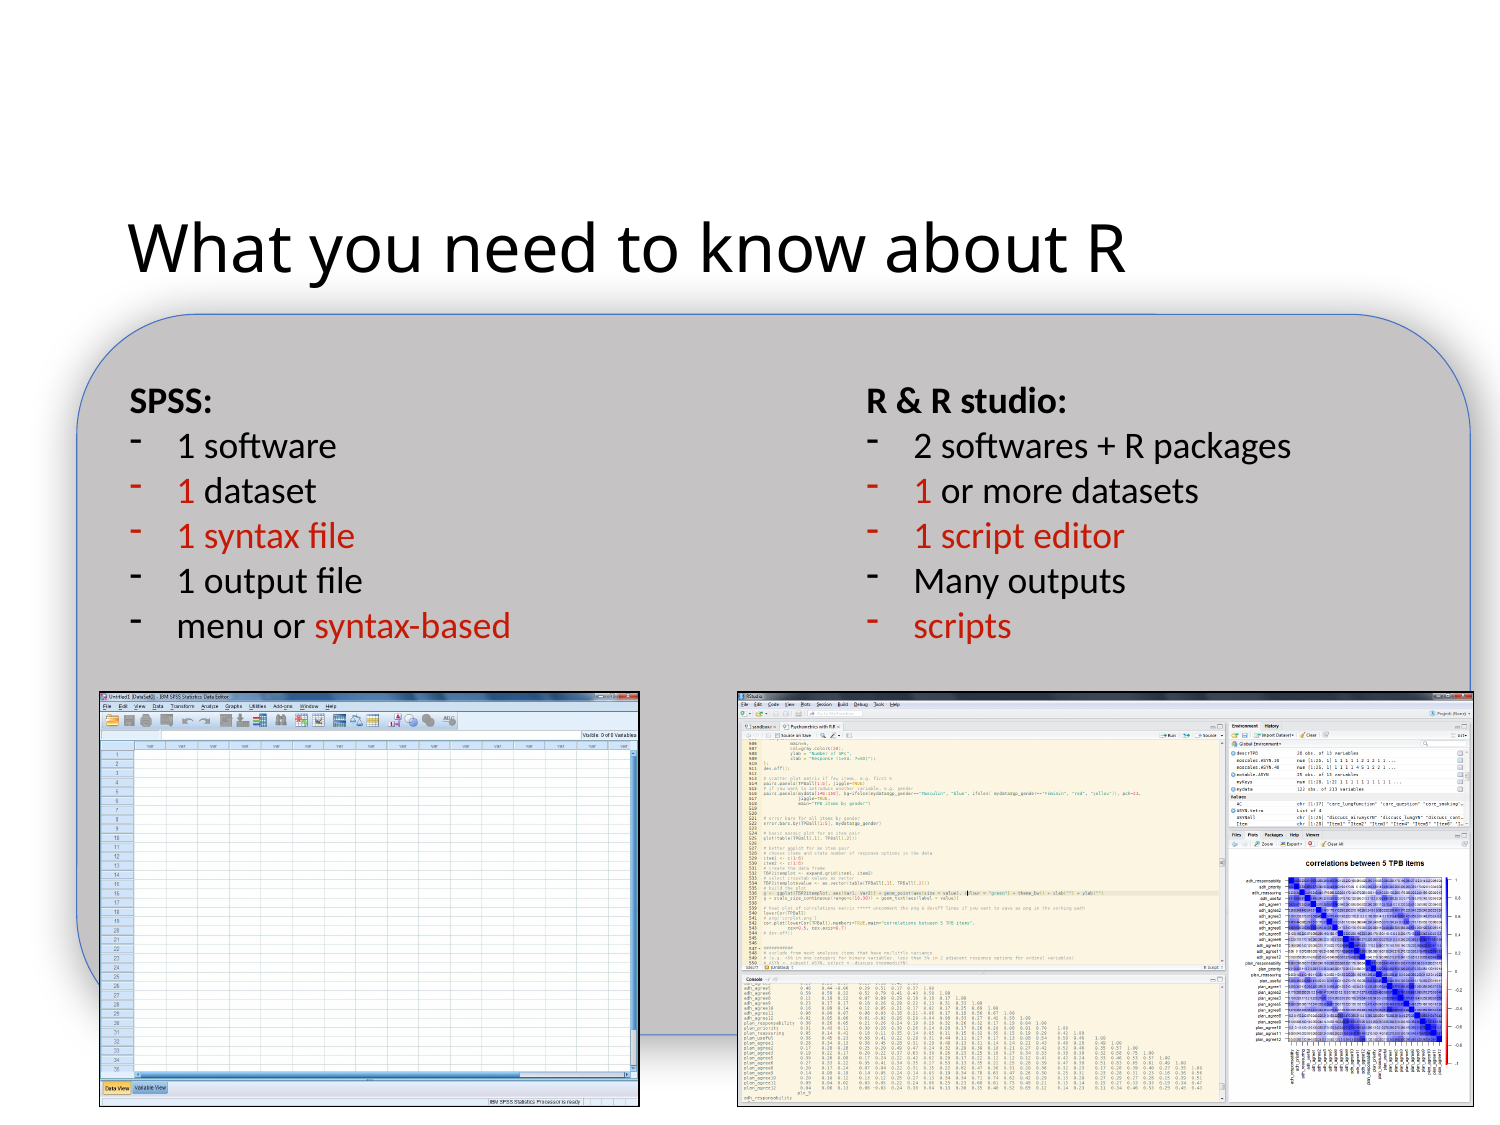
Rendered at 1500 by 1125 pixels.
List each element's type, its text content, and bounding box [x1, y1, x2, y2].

text_box R & R studio: 2 softwares + R packages 1 or more datasets 1 script editor Many outputs scripts [851, 369, 1308, 654]
picture [738, 692, 1473, 1106]
text_box [76, 313, 1471, 1036]
title What you need to know about R [112, 207, 1447, 296]
text_box SPSS: 1 software 1 dataset 1 syntax file 1 output file menu or syntax-based [114, 369, 527, 654]
picture [100, 692, 639, 1106]
